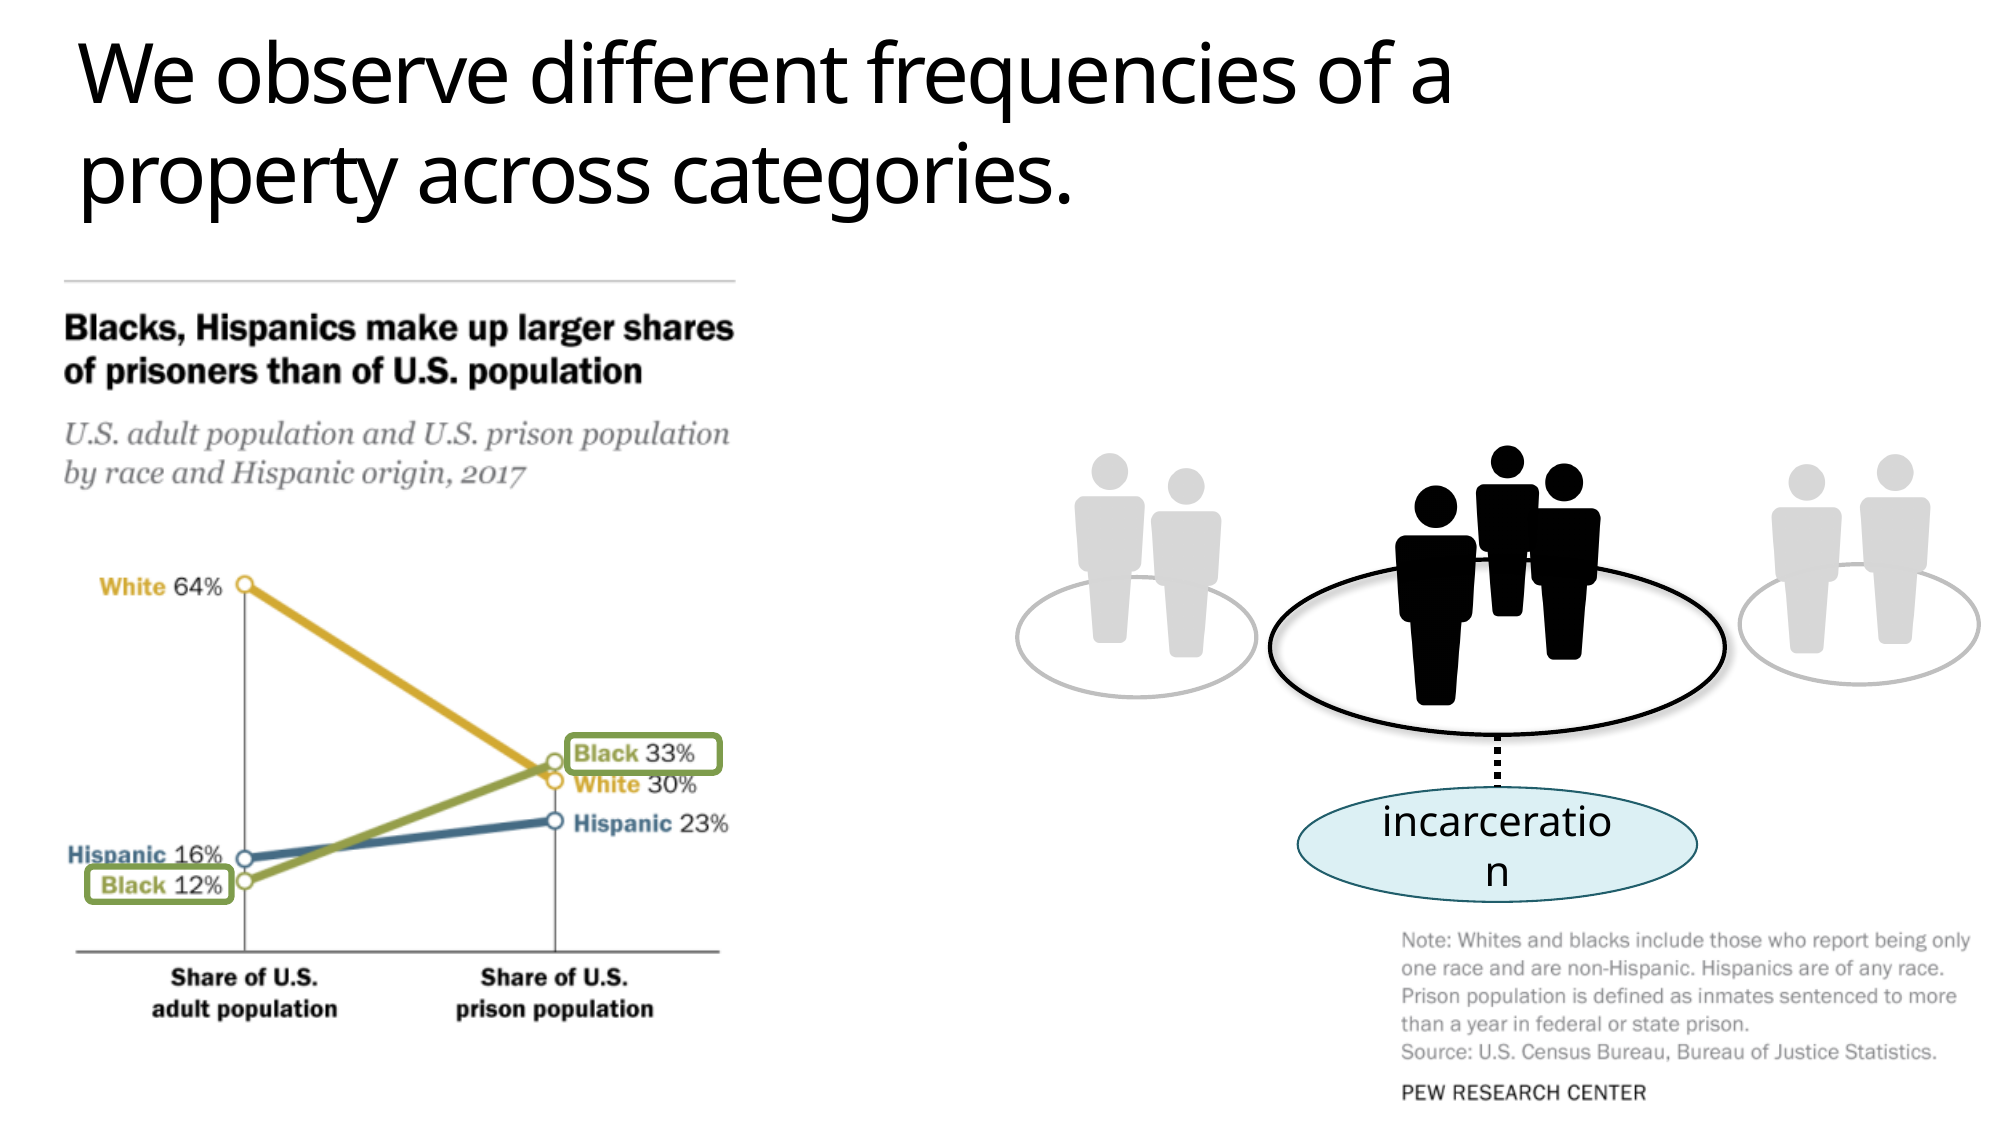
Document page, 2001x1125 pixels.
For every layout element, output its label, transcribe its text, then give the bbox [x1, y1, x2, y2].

text_box incarceration [1296, 786, 1699, 903]
text_box We observe different frequencies of a property across categories. [62, 0, 1770, 242]
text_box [1269, 438, 1726, 735]
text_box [63, 265, 736, 1036]
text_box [1739, 446, 1980, 685]
picture [1400, 923, 1980, 1125]
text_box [1017, 445, 1257, 698]
